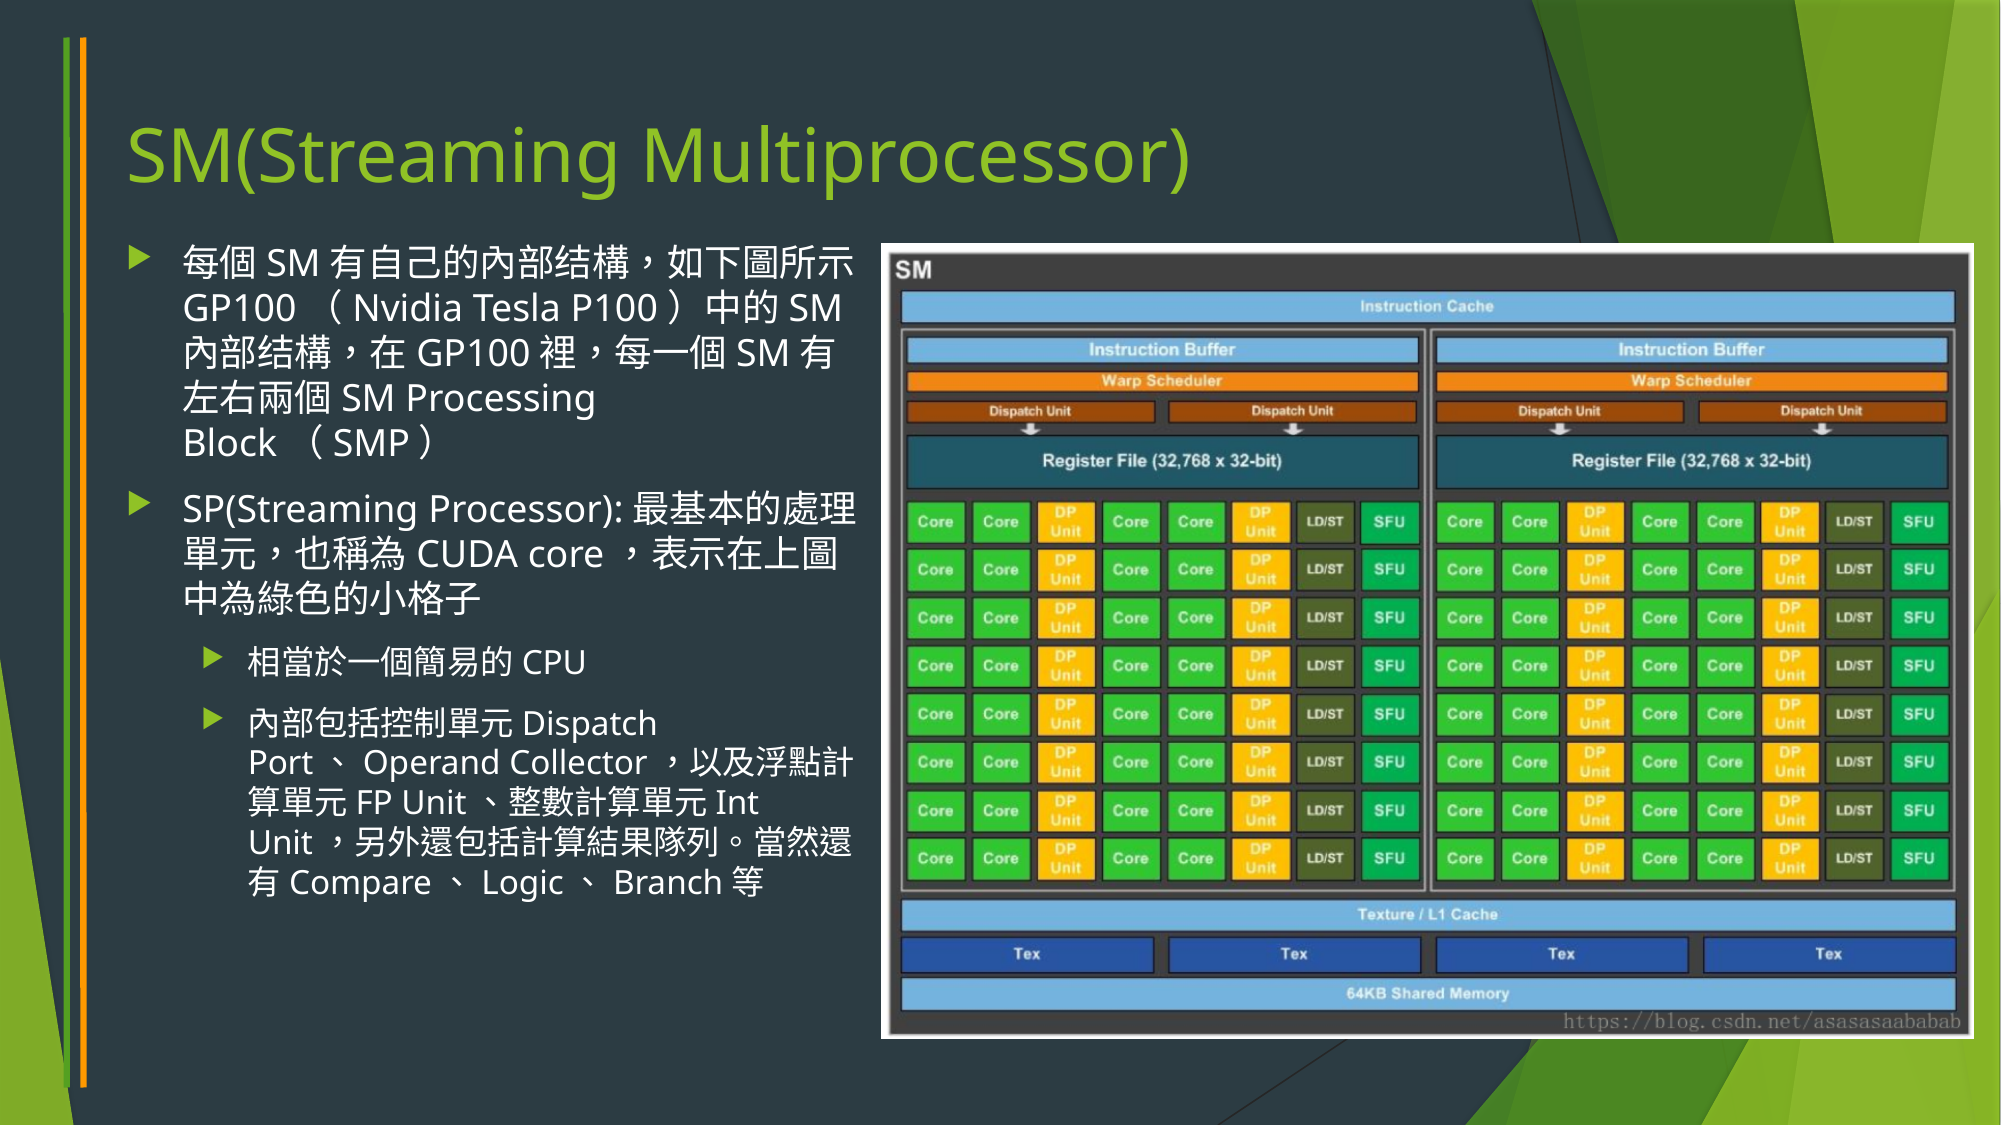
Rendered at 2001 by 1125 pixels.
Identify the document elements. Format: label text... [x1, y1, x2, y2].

title SM(Streaming Multiprocessor) [111, 99, 1522, 242]
picture [881, 242, 1974, 1039]
list 每個SM有自己的內部结構，如下圖所示GP100（Nvidia Tesla P100）中的SM內部结構，在GP100裡，每一個SM有左右兩個SM Processing Block（SMP） SP(Streaming Processor):最基本的處理單元，也稱為CUDA core，表示在上圖中為綠色的小格子 相當於一個簡易的CPU 內部包括控制單元Dispatch Port、Operand Collector，以及浮點計算單元FP Unit、整數計算單元Int Unit，另外還包括計算結果隊列。當然還有Compare、Logic、Branch等 [111, 231, 882, 991]
